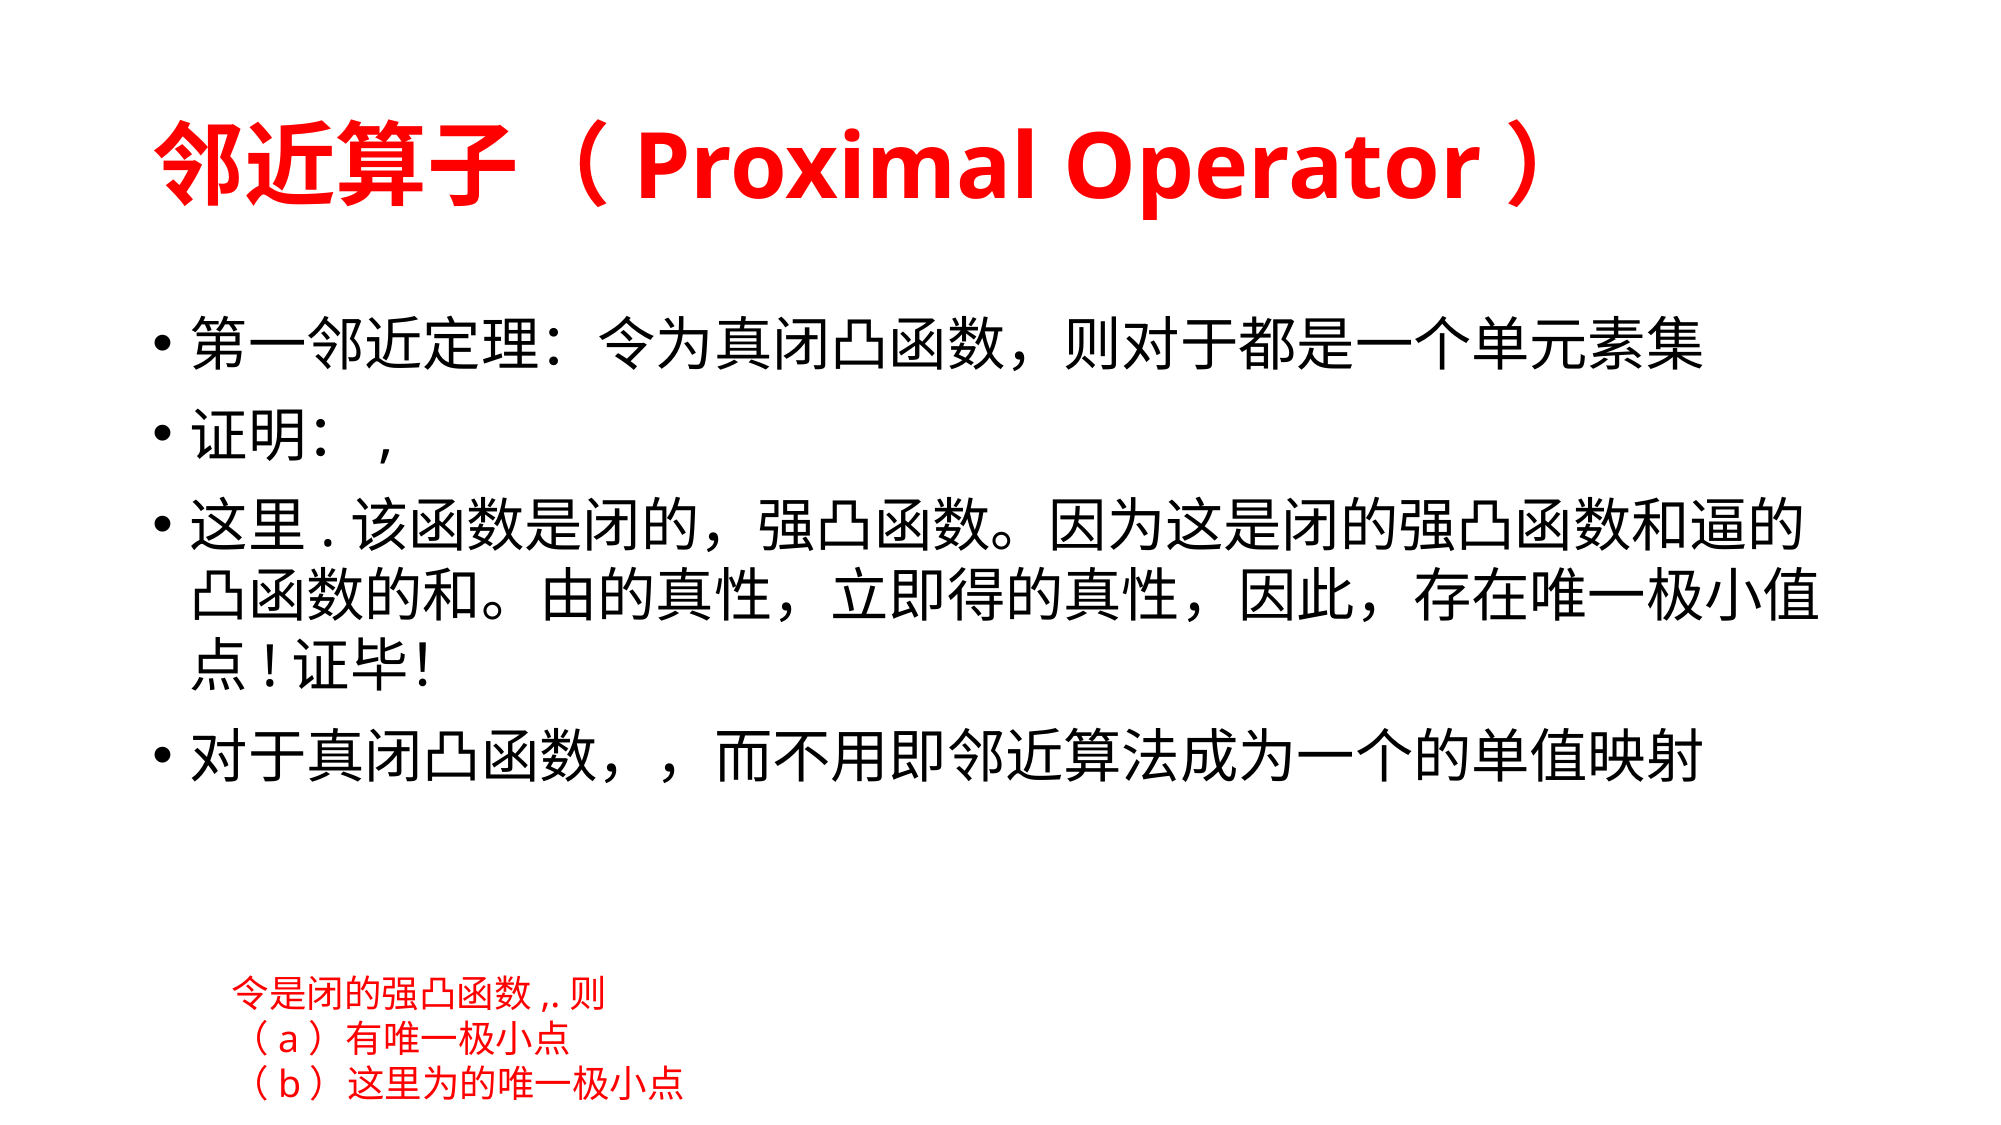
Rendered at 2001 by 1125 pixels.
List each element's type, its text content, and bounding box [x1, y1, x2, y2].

title 邻近算子（Proximal Operator） [137, 59, 1863, 278]
